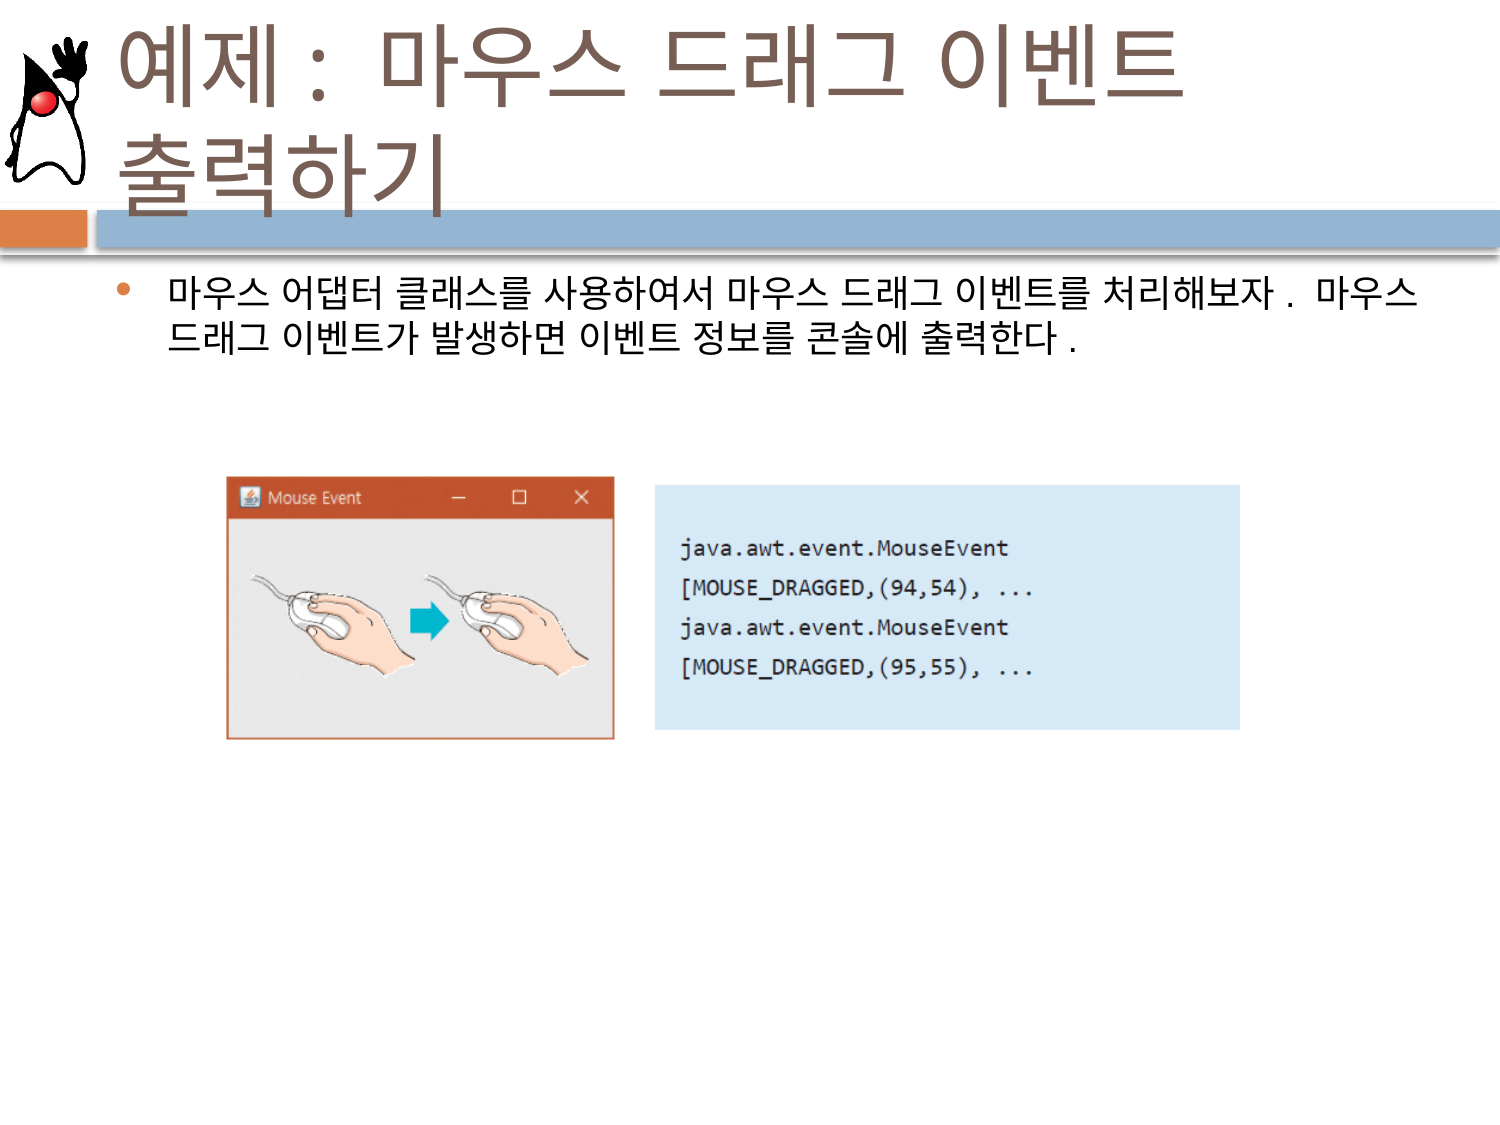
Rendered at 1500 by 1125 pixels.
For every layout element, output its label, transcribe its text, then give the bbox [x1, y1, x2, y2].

picture [5, 37, 88, 185]
list 마우스 어댑터 클래스를 사용하여서 마우스 드래그 이벤트를 처리해보자. 마우스 드래그 이벤트가 발생하면 이벤트 정보를 콘솔에 출력한다. [100, 262, 1438, 1000]
title 예제: 마우스 드래그 이벤트 출력하기 [100, 37, 1438, 200]
picture [216, 461, 1258, 742]
